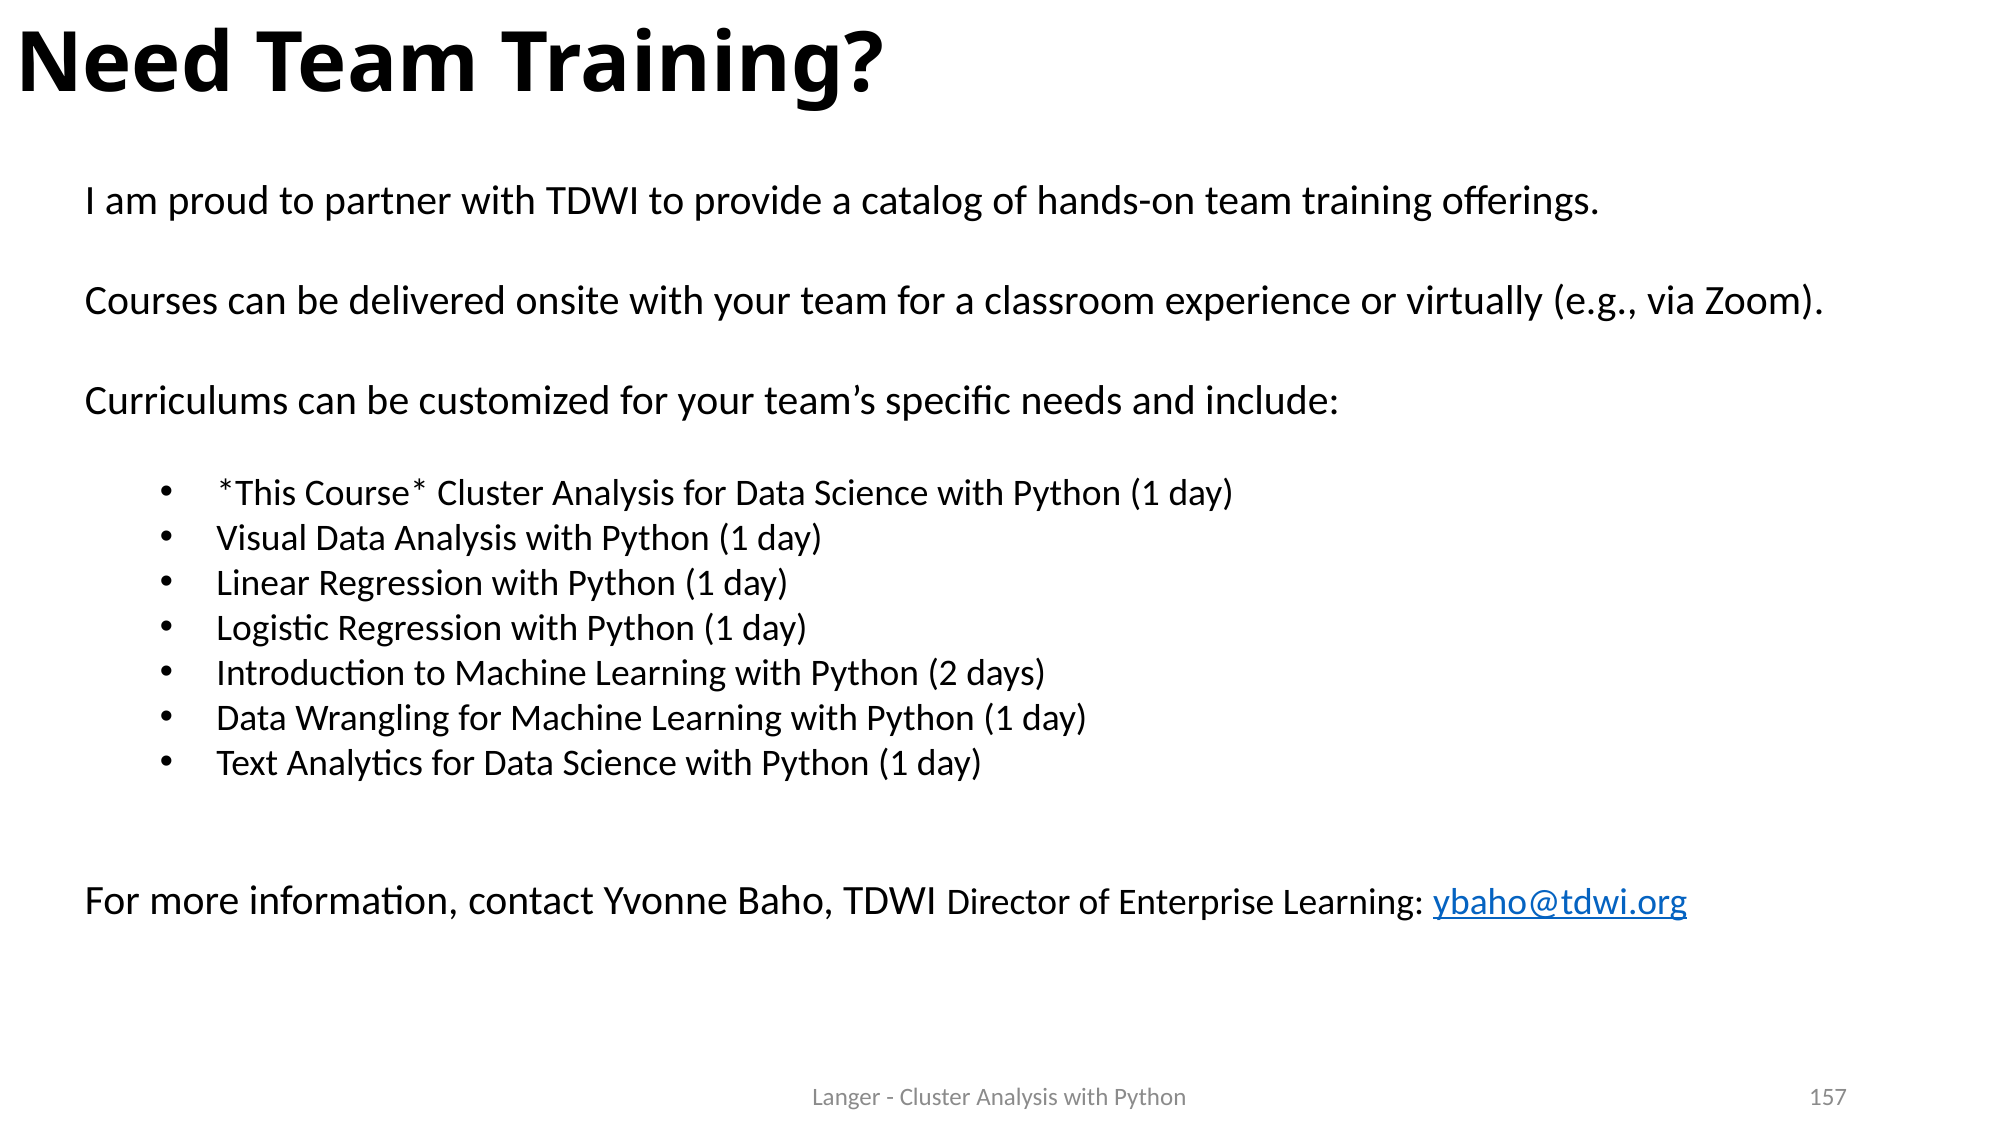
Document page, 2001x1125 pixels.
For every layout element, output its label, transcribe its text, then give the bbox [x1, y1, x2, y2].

title Need Team Training? [0, 3, 1597, 128]
slide_number 157 [1412, 1065, 1863, 1125]
footer Langer - Cluster Analysis with Python [662, 1065, 1338, 1125]
text_box I am proud to partner with TDWI to provide a catalog of hands-on team training offerings. Courses can be delivered onsite with your team for a classroom experience or virtually (e.g., via Zoom). Curriculums can be customized for your team’s specific needs and include: *This Course* Cluster Analysis for Data Science with Python (1 day) Visual Data Analysis with Python (1 day) Linear Regression with Python (1 day) Logistic Regression with Python (1 day) Introduction to Machine Learning with Python (2 days) Data Wrangling for Machine Learning with Python (1 day) Text Analytics for Data Science with Python (1 day) For more information, contact Yvonne Baho, TDWI Director of Enterprise Learning: ybaho@tdwi.org [70, 165, 1915, 931]
